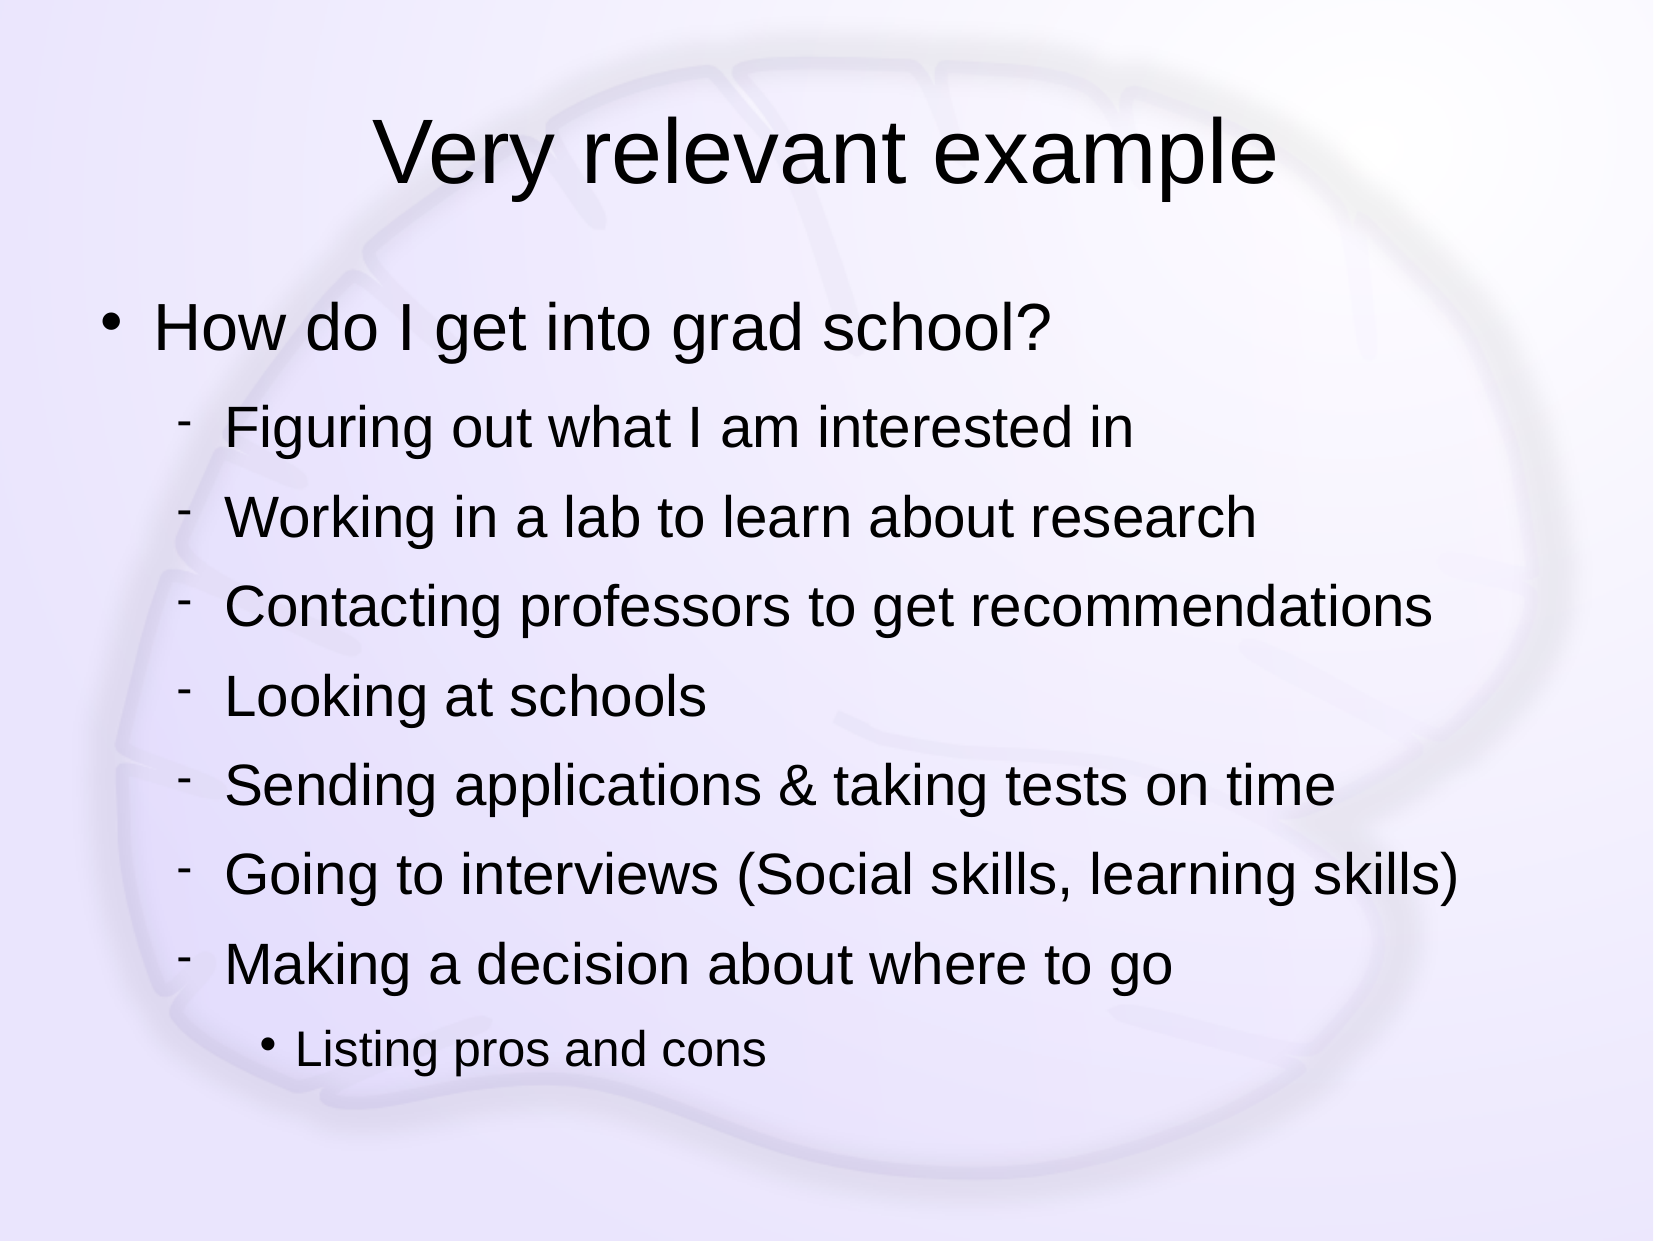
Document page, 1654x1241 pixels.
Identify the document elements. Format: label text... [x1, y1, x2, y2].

picture [0, 0, 1654, 1241]
title Very relevant example [82, 49, 1571, 257]
list How do I get into grad school? Figuring out what I am interested in Working in a lab to learn about research Contacting professors to get recommendations Looking at schools Sending applications & taking tests on time Going to interviews (Social skills, learning skills) Making a decision about where to go Listing pros and cons [82, 290, 1571, 1110]
